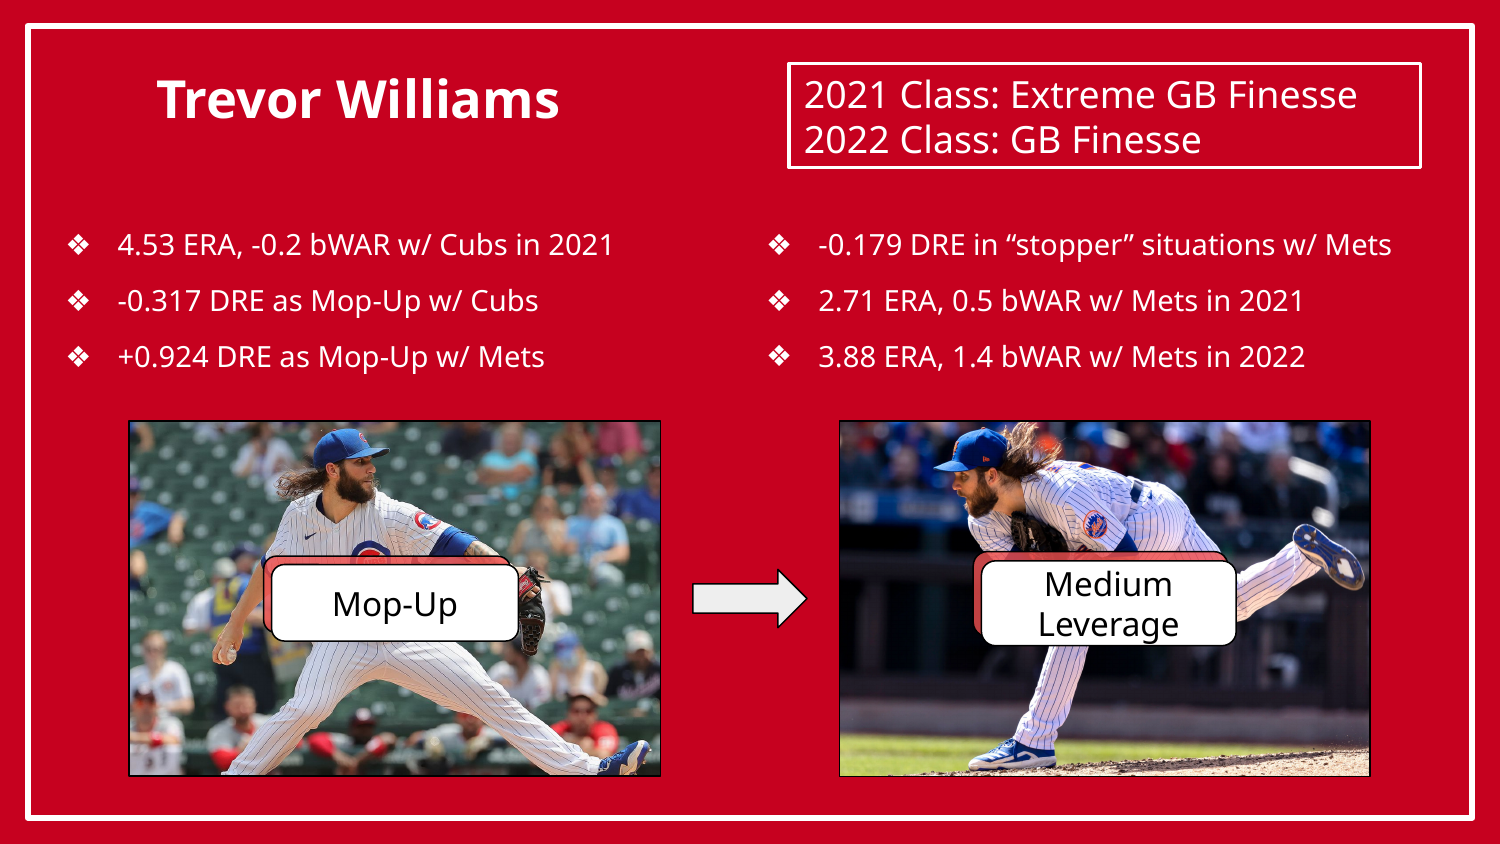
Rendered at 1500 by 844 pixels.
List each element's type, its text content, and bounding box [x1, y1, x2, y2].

text_box [27, 25, 1473, 211]
text_box 4.53 ERA, -0.2 bWAR w/ Cubs in 2021 -0.317 DRE as Mop-Up w/ Cubs +0.924 DRE as Mop-Up w/ Mets [27, 211, 728, 355]
picture [839, 421, 1370, 776]
text_box -0.179 DRE in “stopper” situations w/ Mets 2.71 ERA, 0.5 bWAR w/ Mets in 2021 3.88 ERA, 1.4 bWAR w/ Mets in 2022 [728, 211, 1473, 414]
text_box [692, 569, 808, 628]
title Trevor Williams [129, 50, 588, 145]
text_box [27, 355, 1473, 818]
picture [129, 421, 661, 776]
text_box 2021 Class: Extreme GB Finesse 2022 Class: GB Finesse [788, 63, 1421, 168]
